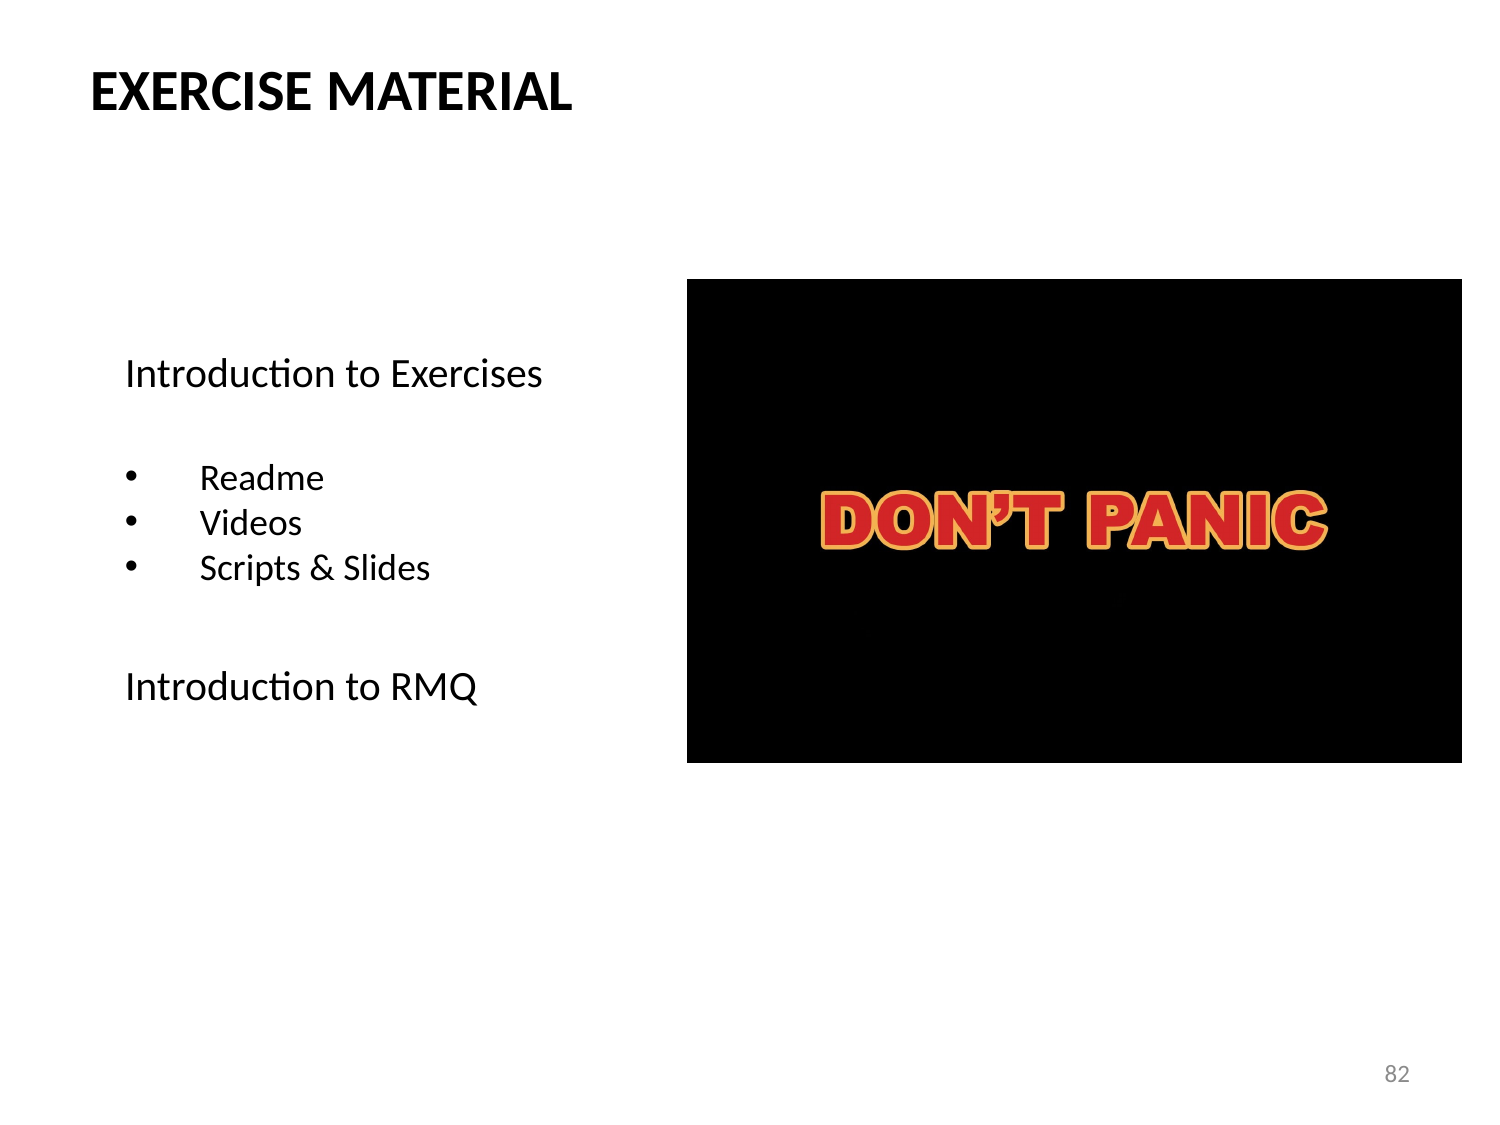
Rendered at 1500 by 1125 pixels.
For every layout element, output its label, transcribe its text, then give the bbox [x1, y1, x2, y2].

text_box Introduction to RMQ [110, 651, 677, 716]
text_box Readme Videos Scripts & Slides [110, 445, 591, 596]
title Exercise material [75, 45, 1425, 233]
slide_number 82 [1074, 1042, 1425, 1103]
picture [687, 279, 1463, 764]
text_box Introduction to Exercises [110, 338, 682, 404]
